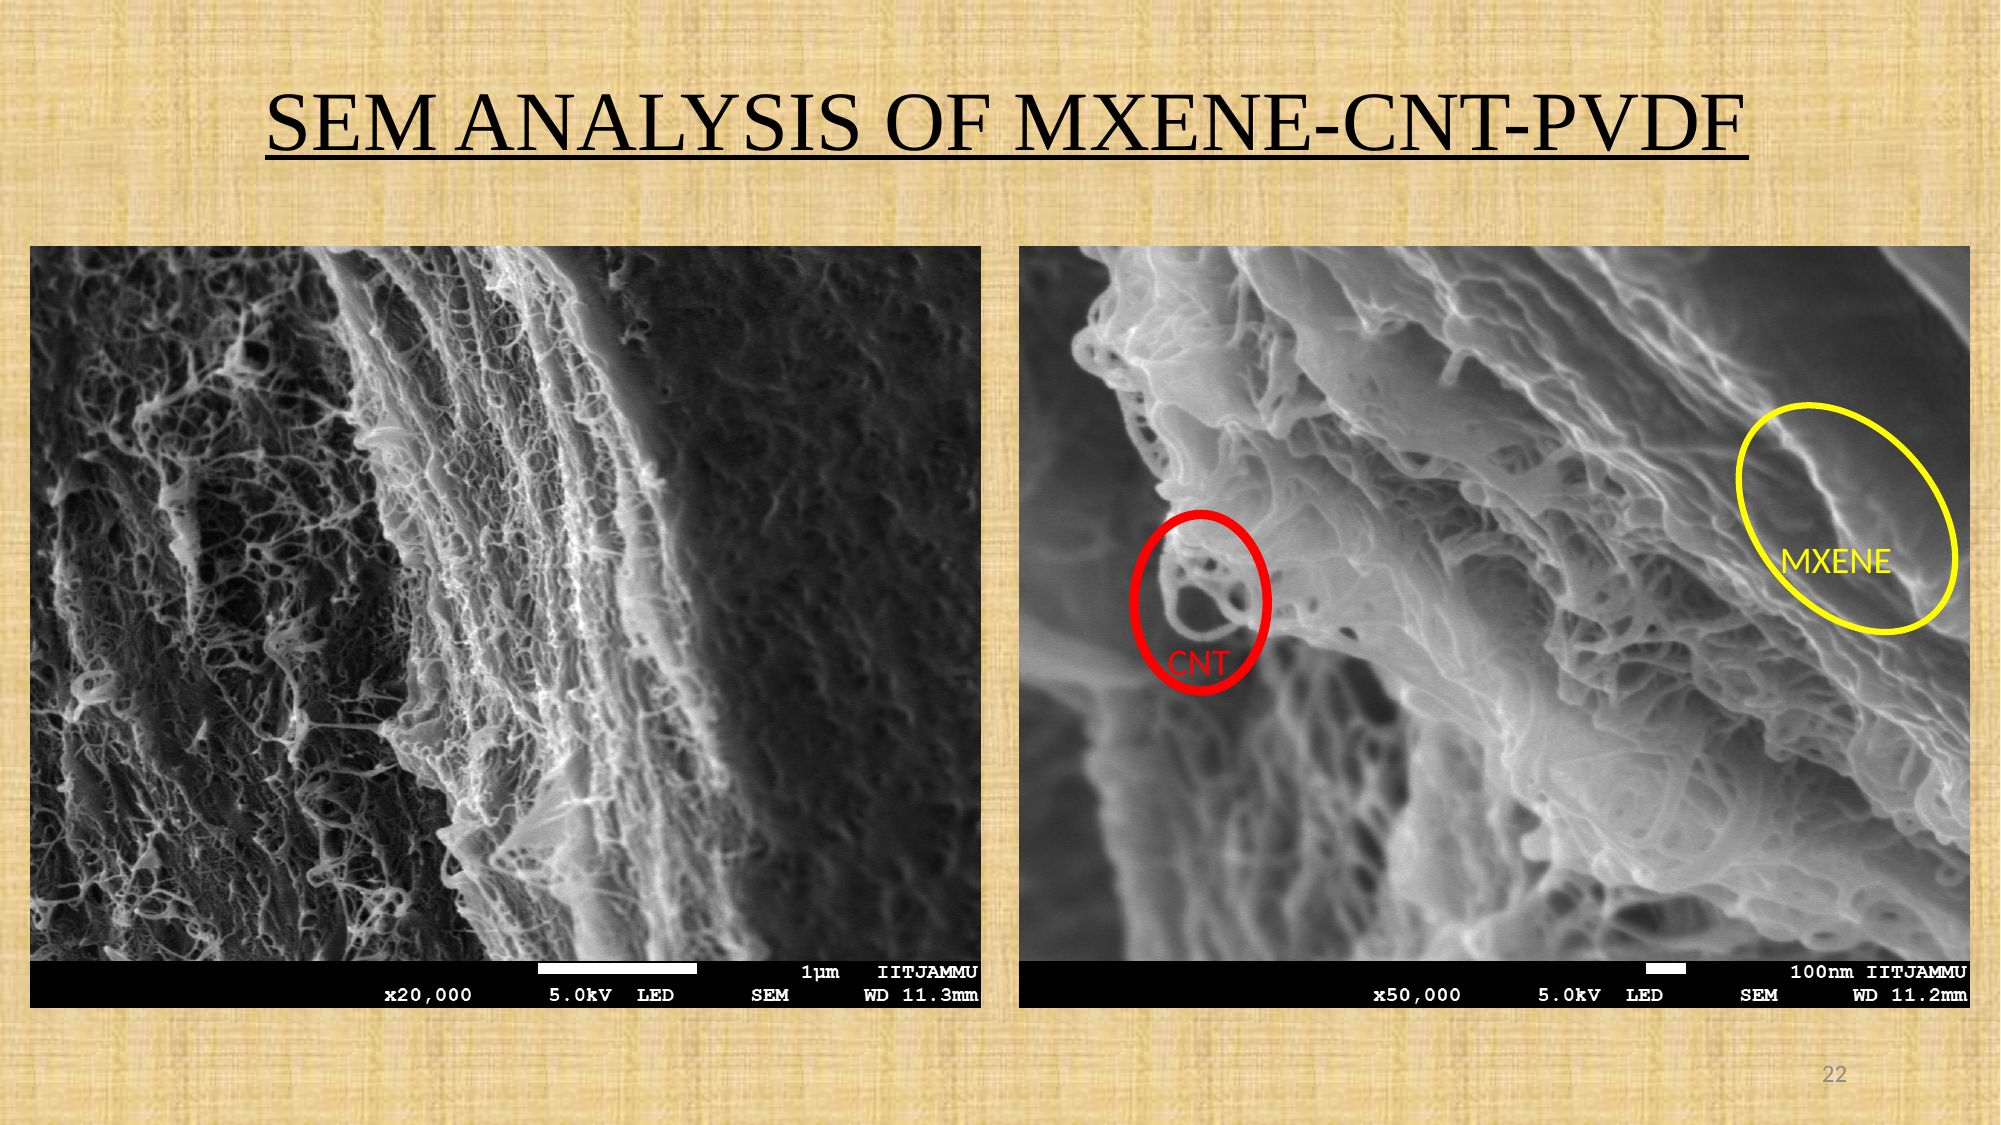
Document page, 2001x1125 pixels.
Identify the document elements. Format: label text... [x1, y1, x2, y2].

slide_number 22 [1412, 1042, 1863, 1103]
title SEM ANALYSIS OF MXENE-CNT-PVDF [249, 30, 1814, 215]
picture [0, 0, 2001, 1125]
